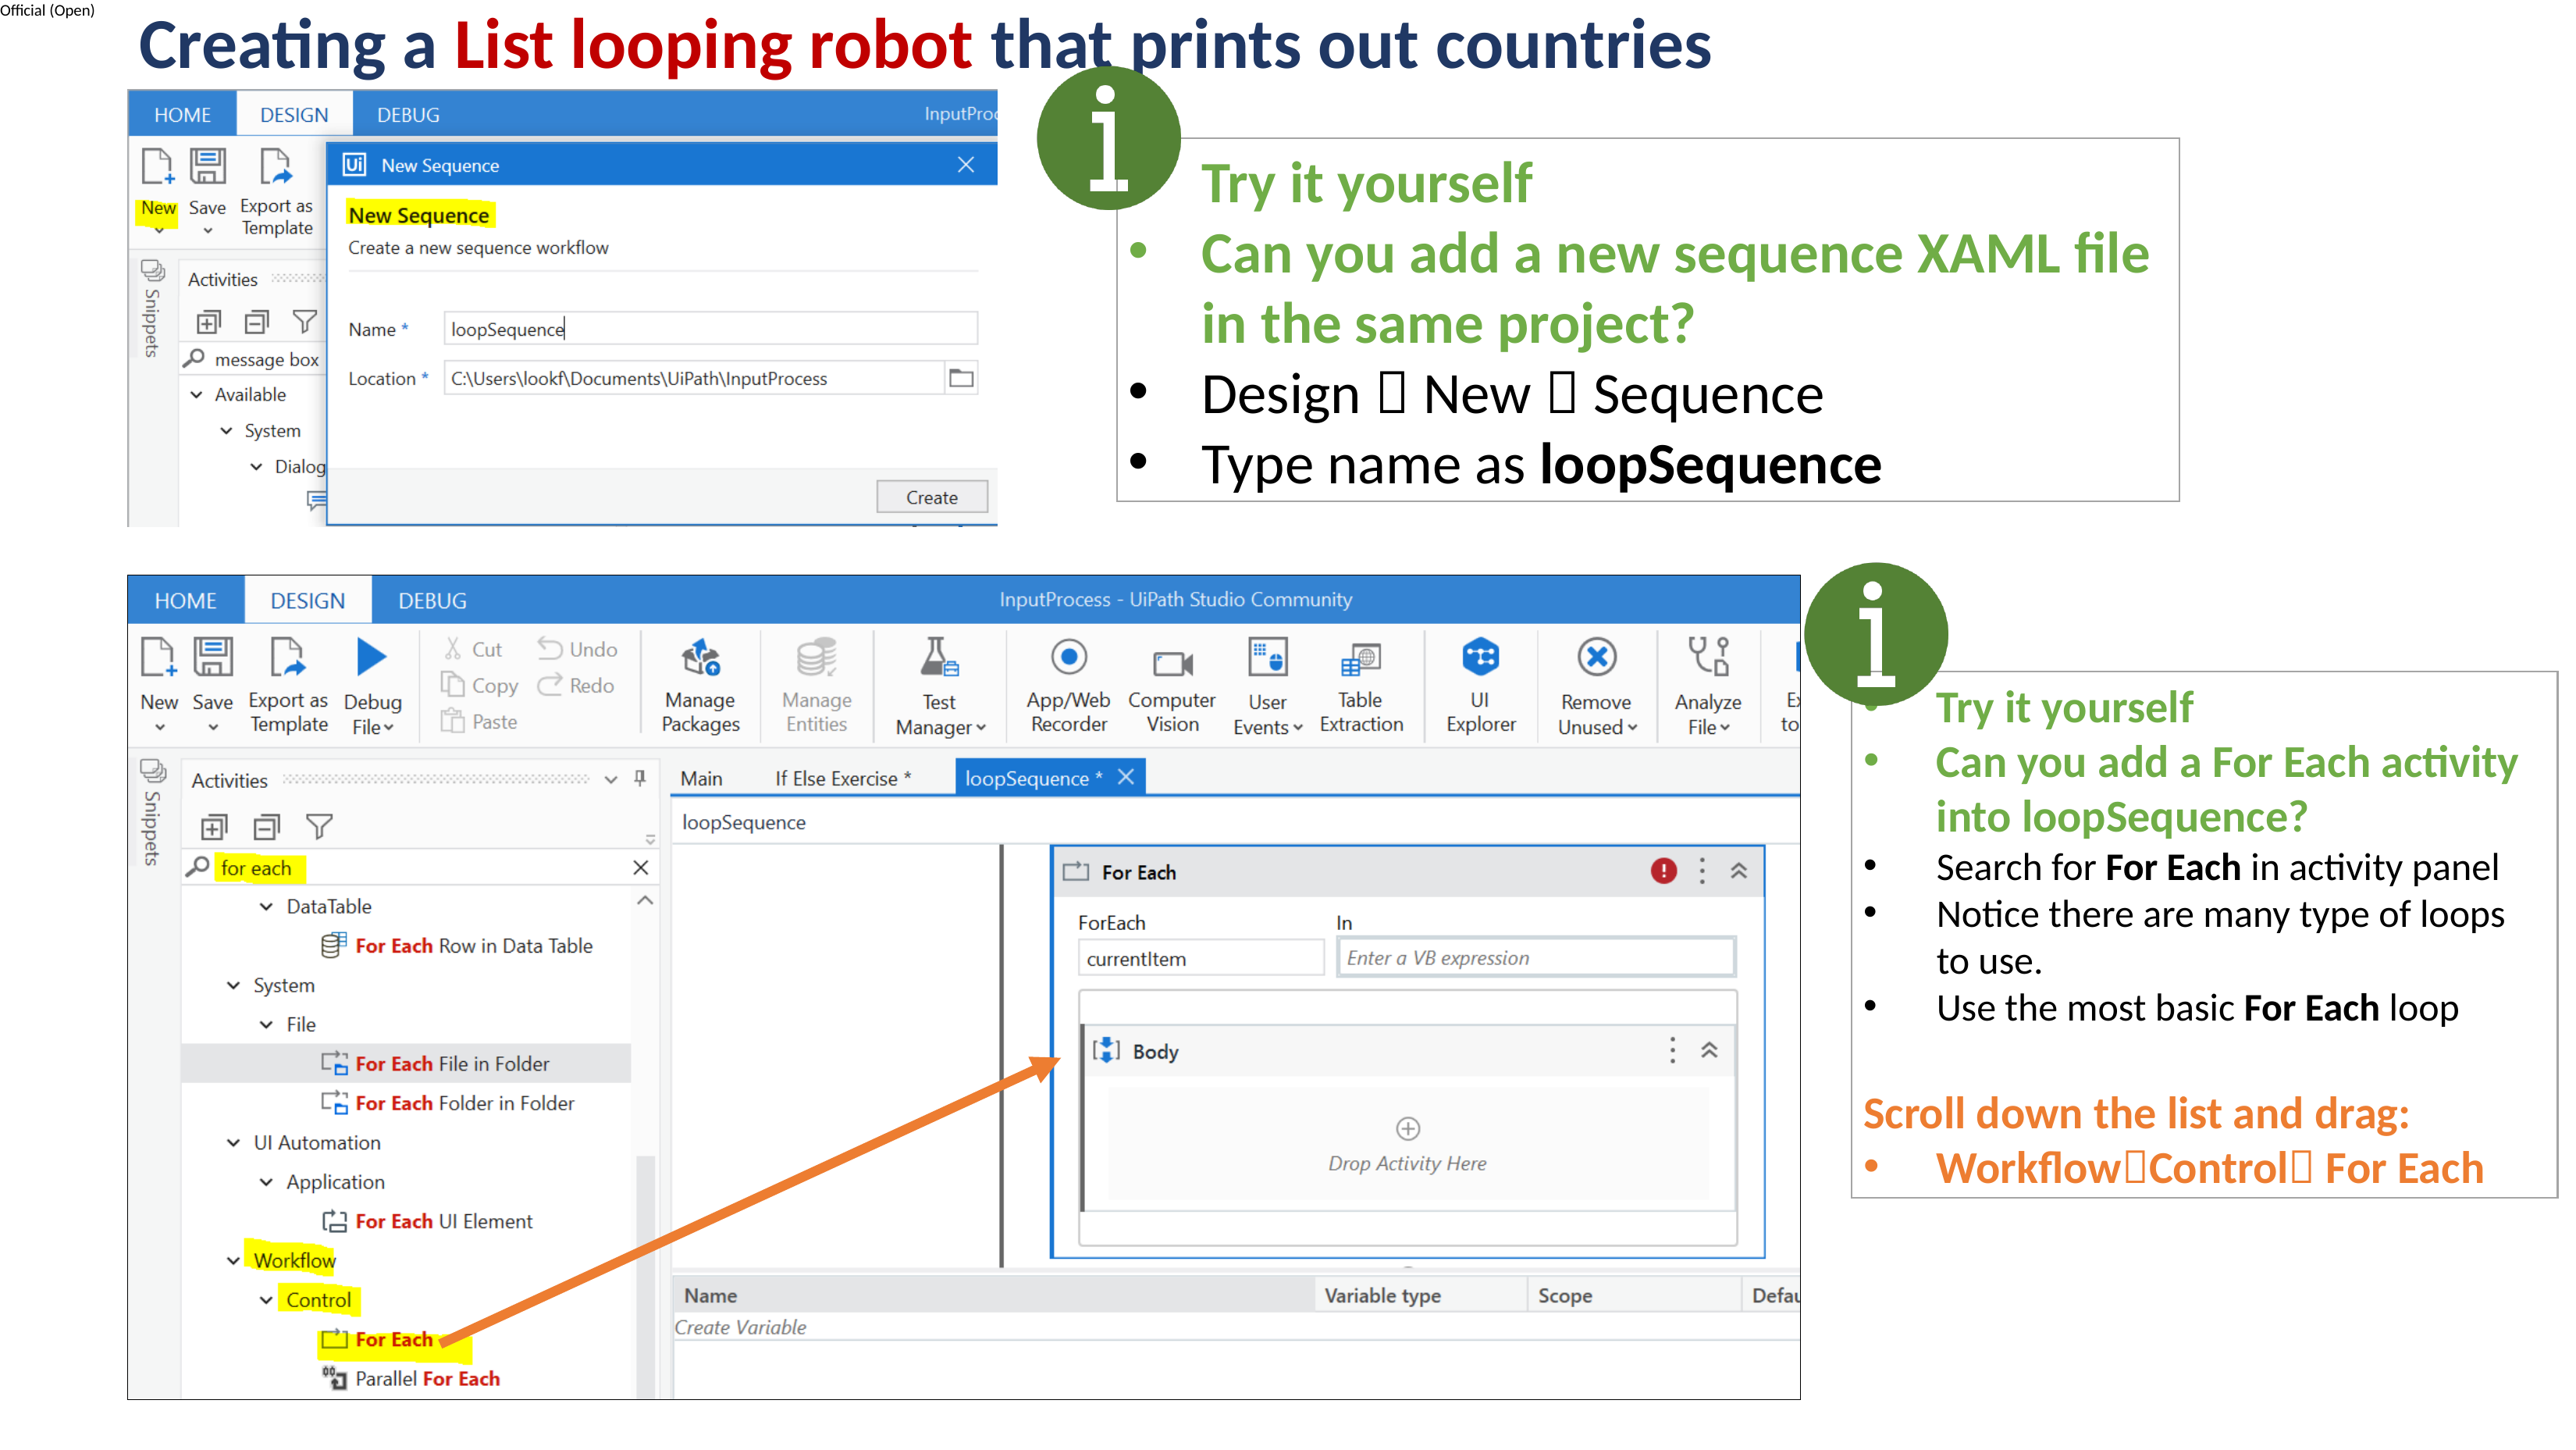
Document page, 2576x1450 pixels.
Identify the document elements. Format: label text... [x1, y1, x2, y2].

text_box Try it yourself Can you add a For Each activity into loopSequence? Search for For Each in activity panel Notice there are many type of loops to use. Use the most basic For Each loop Scroll down the list and drag: WorkflowControl For Each [1851, 671, 2559, 1199]
picture [1018, 47, 1200, 229]
text_box Creating a List looping robot that prints out countries [127, 0, 1852, 88]
text_box Try it yourself Can you add a new sequence XAML file in the same project? Design  New  Sequence Type name as loopSequence [1116, 137, 2180, 502]
picture [127, 543, 1967, 1400]
picture [127, 89, 998, 527]
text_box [439, 1057, 1062, 1345]
